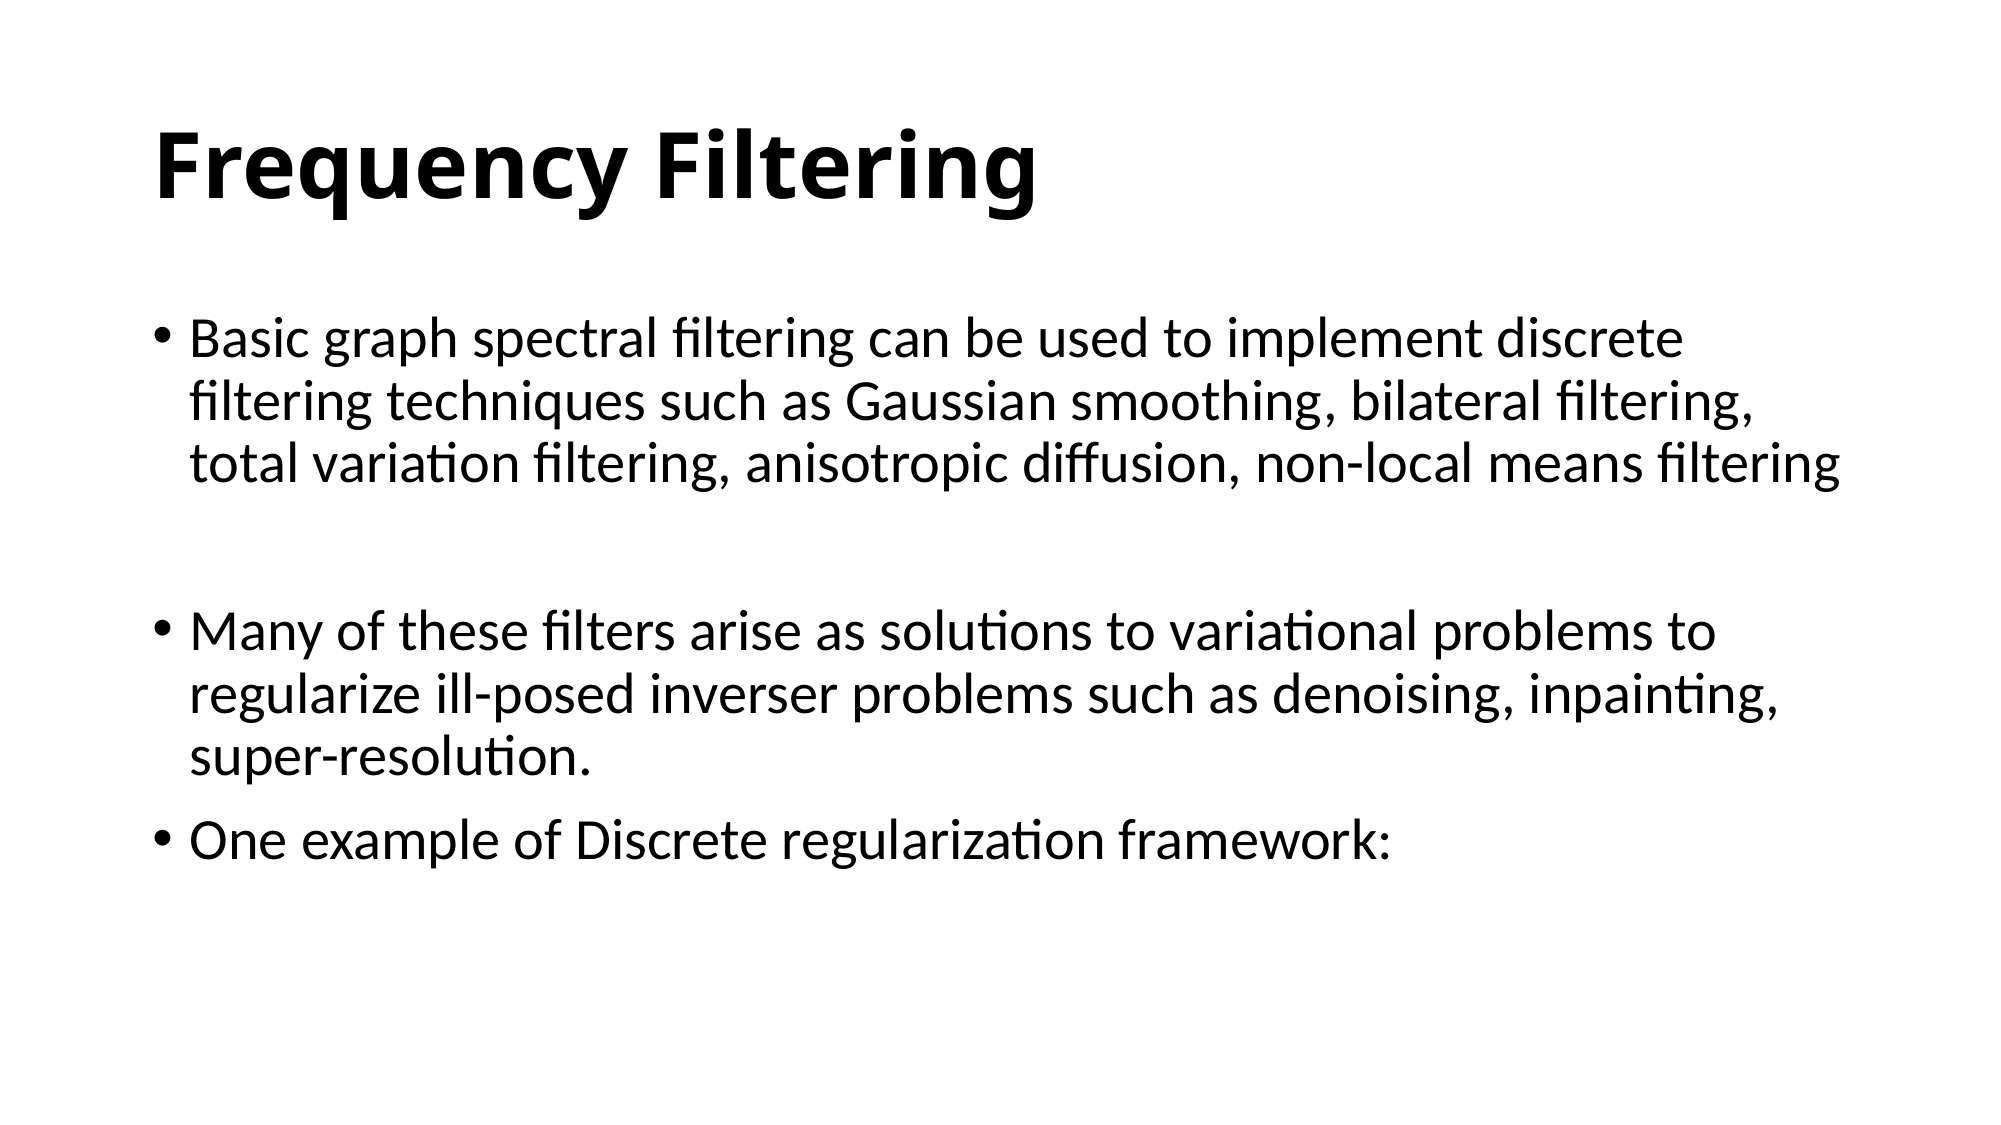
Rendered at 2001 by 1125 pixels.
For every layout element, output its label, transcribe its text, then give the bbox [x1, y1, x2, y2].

title Frequency Filtering [137, 59, 1863, 278]
